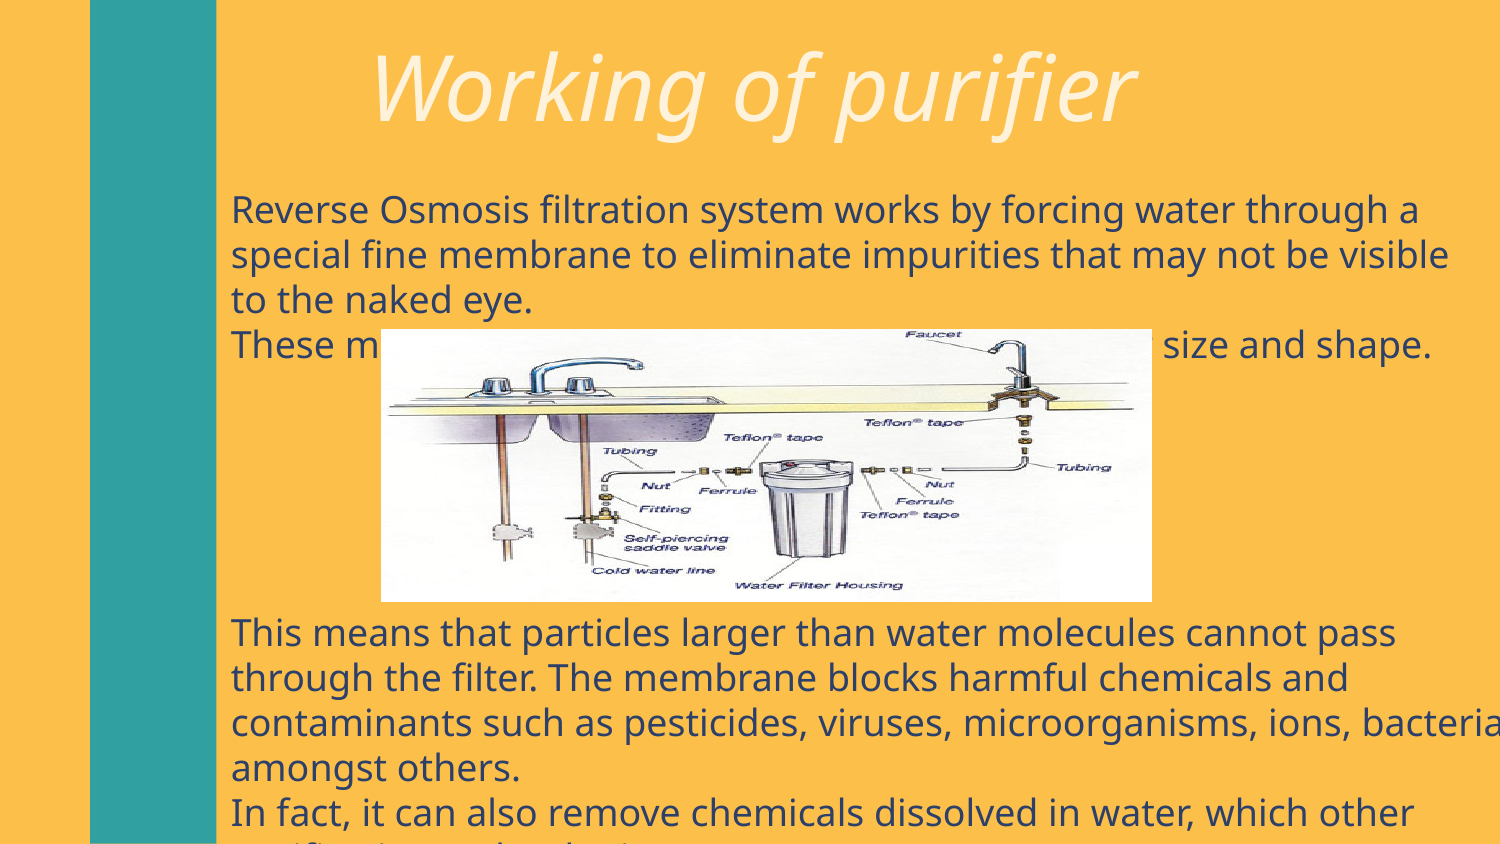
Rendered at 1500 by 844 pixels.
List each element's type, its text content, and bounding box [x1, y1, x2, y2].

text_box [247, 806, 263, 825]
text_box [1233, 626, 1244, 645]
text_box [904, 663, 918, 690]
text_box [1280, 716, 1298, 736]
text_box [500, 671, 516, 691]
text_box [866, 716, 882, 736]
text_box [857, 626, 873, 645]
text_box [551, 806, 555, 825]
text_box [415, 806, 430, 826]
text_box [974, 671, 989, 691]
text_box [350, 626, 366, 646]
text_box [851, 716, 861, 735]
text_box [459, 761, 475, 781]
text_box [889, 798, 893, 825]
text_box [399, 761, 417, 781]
title Working of purifier [301, 14, 1229, 178]
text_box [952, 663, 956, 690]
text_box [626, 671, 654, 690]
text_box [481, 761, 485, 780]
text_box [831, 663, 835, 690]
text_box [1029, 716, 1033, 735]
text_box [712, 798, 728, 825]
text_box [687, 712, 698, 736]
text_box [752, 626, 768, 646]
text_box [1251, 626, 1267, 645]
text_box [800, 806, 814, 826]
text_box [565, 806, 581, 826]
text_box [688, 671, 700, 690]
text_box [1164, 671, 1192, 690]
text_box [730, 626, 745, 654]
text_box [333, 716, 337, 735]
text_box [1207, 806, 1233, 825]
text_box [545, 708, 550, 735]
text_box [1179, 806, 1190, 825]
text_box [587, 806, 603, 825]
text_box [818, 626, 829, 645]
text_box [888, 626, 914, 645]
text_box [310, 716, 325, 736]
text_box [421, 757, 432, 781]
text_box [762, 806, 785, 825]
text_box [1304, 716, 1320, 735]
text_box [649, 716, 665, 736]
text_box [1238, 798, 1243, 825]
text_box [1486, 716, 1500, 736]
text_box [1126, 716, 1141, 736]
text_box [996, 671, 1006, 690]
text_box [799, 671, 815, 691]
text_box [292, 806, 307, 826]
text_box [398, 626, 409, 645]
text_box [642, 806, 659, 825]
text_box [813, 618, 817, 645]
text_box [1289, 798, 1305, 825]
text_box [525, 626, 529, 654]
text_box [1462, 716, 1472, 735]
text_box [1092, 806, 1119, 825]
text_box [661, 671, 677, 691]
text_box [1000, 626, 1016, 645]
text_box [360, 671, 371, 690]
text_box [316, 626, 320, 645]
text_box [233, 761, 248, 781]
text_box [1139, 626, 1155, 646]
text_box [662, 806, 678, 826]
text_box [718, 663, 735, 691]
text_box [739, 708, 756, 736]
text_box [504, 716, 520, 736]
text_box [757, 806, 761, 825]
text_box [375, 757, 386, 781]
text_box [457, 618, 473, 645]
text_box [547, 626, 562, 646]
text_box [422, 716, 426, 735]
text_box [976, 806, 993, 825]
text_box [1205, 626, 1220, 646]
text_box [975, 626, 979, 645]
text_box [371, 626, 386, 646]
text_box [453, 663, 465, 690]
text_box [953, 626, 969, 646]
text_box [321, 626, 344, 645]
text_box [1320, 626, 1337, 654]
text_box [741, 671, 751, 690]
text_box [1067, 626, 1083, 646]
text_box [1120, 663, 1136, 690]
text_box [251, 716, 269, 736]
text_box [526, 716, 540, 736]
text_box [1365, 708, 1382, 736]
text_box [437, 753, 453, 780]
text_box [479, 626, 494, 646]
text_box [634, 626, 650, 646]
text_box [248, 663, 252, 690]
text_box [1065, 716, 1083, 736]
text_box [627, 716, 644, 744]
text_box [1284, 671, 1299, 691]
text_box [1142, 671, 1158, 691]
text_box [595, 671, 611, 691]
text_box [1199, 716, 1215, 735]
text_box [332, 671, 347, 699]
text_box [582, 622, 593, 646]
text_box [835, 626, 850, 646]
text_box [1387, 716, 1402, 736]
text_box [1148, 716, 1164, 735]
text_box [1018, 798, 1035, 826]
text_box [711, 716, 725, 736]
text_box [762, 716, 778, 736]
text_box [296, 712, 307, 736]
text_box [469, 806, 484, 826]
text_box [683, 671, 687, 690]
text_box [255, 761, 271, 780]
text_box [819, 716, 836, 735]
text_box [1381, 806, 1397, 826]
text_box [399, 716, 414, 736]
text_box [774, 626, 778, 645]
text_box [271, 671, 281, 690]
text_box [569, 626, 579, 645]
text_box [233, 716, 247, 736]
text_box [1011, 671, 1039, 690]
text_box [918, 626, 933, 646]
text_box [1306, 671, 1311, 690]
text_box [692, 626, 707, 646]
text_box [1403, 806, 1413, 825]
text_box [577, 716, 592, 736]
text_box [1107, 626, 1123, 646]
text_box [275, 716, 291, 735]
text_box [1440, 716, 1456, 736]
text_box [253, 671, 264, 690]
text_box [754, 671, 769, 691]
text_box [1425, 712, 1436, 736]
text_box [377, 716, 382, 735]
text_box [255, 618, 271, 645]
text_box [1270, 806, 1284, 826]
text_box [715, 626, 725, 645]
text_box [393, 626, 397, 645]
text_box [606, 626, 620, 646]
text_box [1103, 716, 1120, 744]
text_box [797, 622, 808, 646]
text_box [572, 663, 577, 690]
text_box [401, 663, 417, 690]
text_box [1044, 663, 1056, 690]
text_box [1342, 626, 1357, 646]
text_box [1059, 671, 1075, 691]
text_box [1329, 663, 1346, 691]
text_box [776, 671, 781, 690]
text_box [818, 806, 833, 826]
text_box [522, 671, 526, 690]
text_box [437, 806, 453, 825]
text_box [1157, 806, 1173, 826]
picture [380, 329, 1153, 602]
text_box Reverse Osmosis filtration system works by forcing water through a special fine membrane to eliminate impurities that may not be visible to the naked eye. These membranes remove impurities based on their size and shape. [216, 178, 1500, 374]
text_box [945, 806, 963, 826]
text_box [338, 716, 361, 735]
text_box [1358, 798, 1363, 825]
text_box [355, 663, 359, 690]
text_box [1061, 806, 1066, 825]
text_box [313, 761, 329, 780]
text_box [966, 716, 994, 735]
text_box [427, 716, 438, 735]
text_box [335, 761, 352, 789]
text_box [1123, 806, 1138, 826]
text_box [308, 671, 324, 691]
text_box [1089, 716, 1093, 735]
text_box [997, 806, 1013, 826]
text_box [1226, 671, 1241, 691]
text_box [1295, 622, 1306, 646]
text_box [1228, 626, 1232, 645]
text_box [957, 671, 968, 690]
